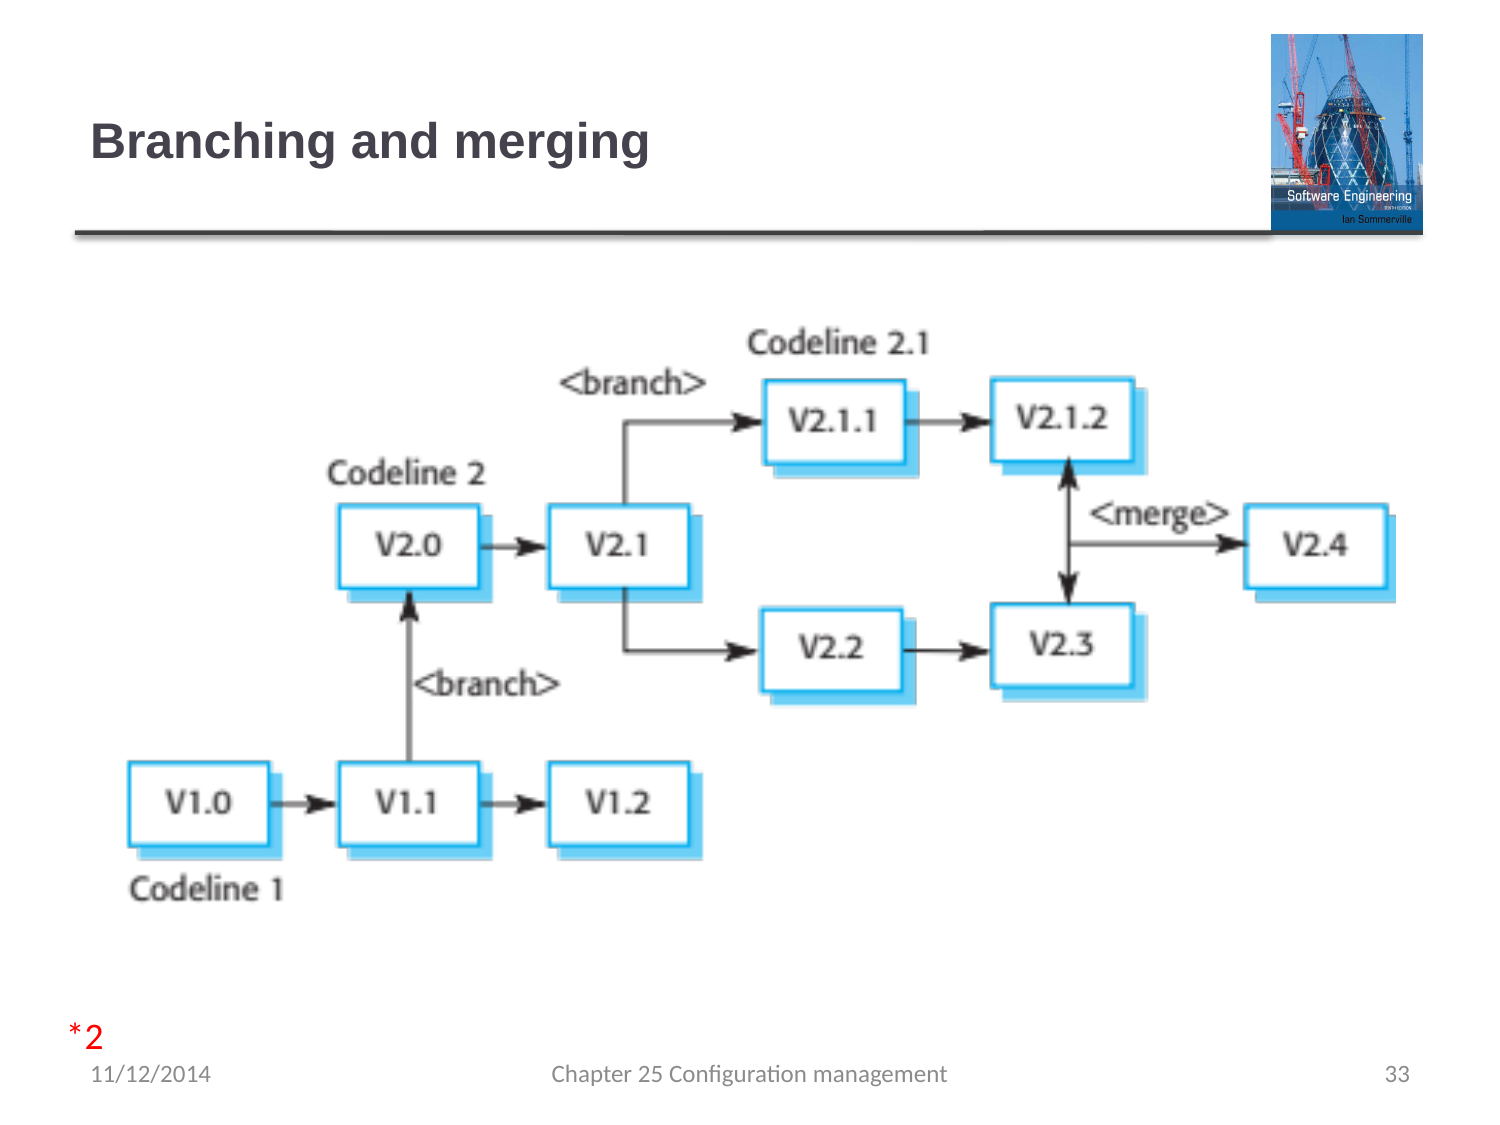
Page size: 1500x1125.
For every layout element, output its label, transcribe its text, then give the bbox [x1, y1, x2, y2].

picture [1271, 34, 1423, 230]
slide_number 33 [1074, 1042, 1425, 1103]
text_box *2 [51, 1004, 119, 1065]
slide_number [75, 1042, 425, 1103]
title Branching and merging [74, 44, 1272, 233]
picture [125, 321, 1397, 908]
footer Chapter 25 Configuration management [512, 1042, 988, 1103]
